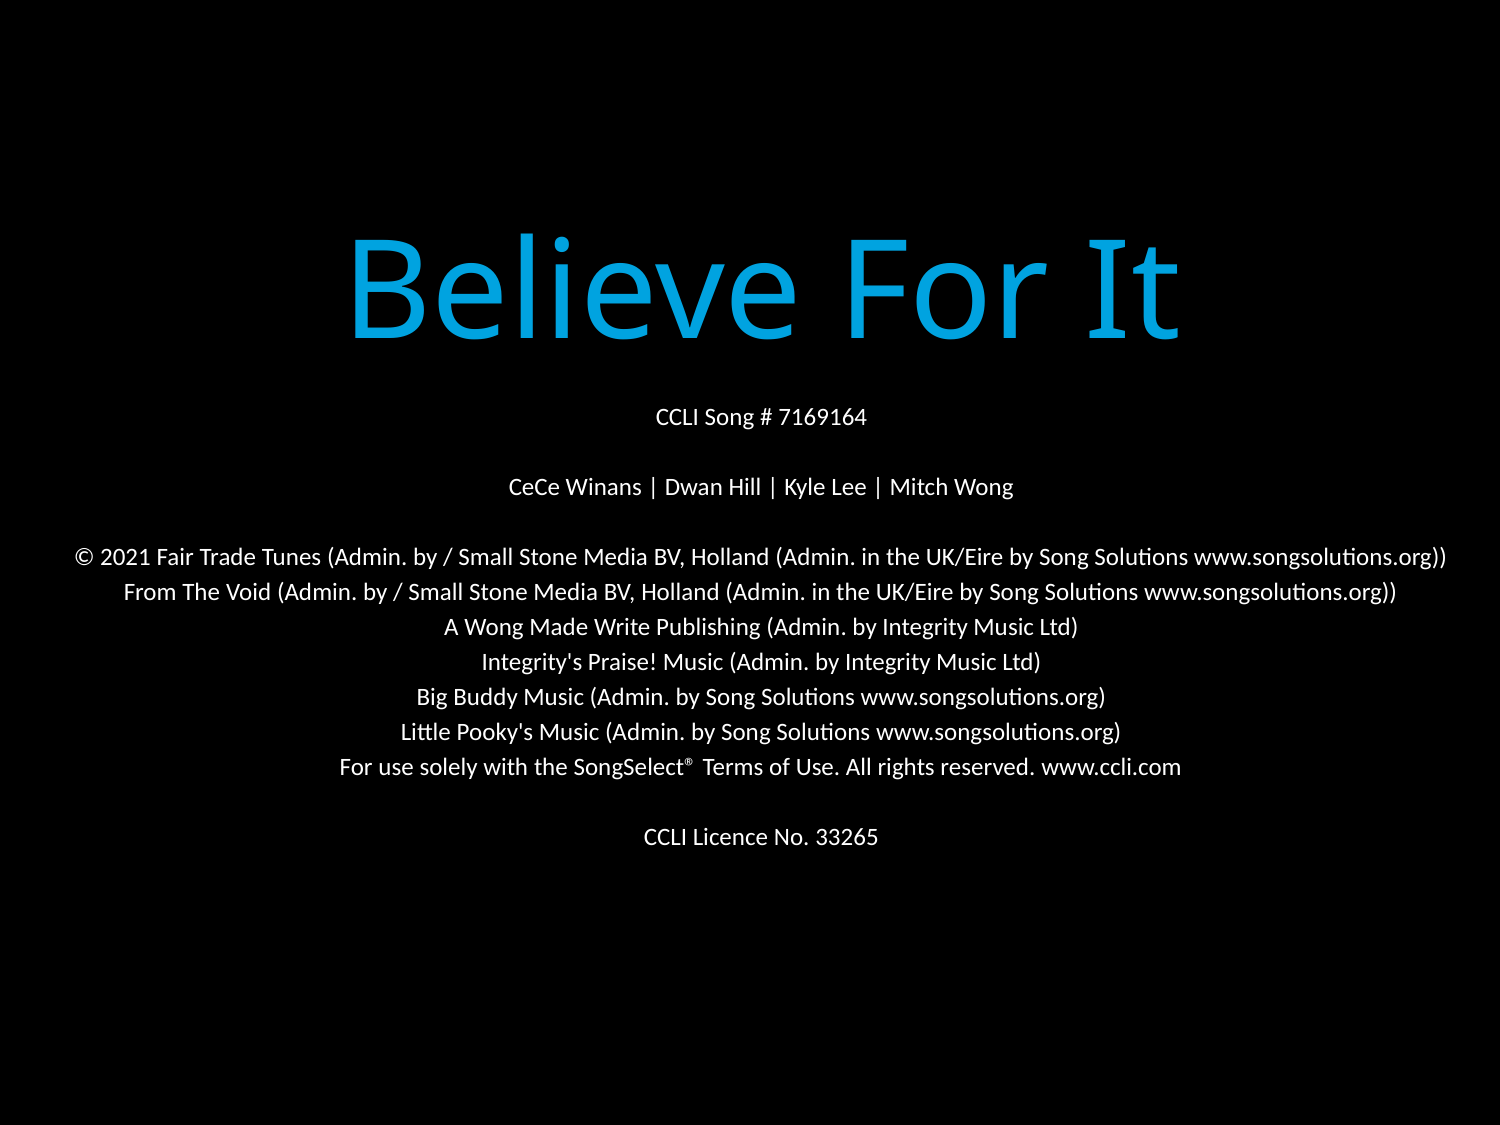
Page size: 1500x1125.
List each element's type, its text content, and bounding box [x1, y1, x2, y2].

subtitle Believe For It CCLI Song # 7169164 CeCe Winans | Dwan Hill | Kyle Lee | Mitch Wong © 2021 Fair Trade Tunes (Admin. by / Small Stone Media BV, Holland (Admin. in the UK/Eire by Song Solutions www.songsolutions.org)) From The Void (Admin. by / Small Stone Media BV, Holland (Admin. in the UK/Eire by Song Solutions www.songsolutions.org)) A Wong Made Write Publishing (Admin. by Integrity Music Ltd) Integrity's Praise! Music (Admin. by Integrity Music Ltd) Big Buddy Music (Admin. by Song Solutions www.songsolutions.org) Little Pooky's Music (Admin. by Song Solutions www.songsolutions.org) For use solely with the SongSelect® Terms of Use. All rights reserved. www.ccli.com CCLI Licence No. 33265 [53, 30, 1471, 1094]
